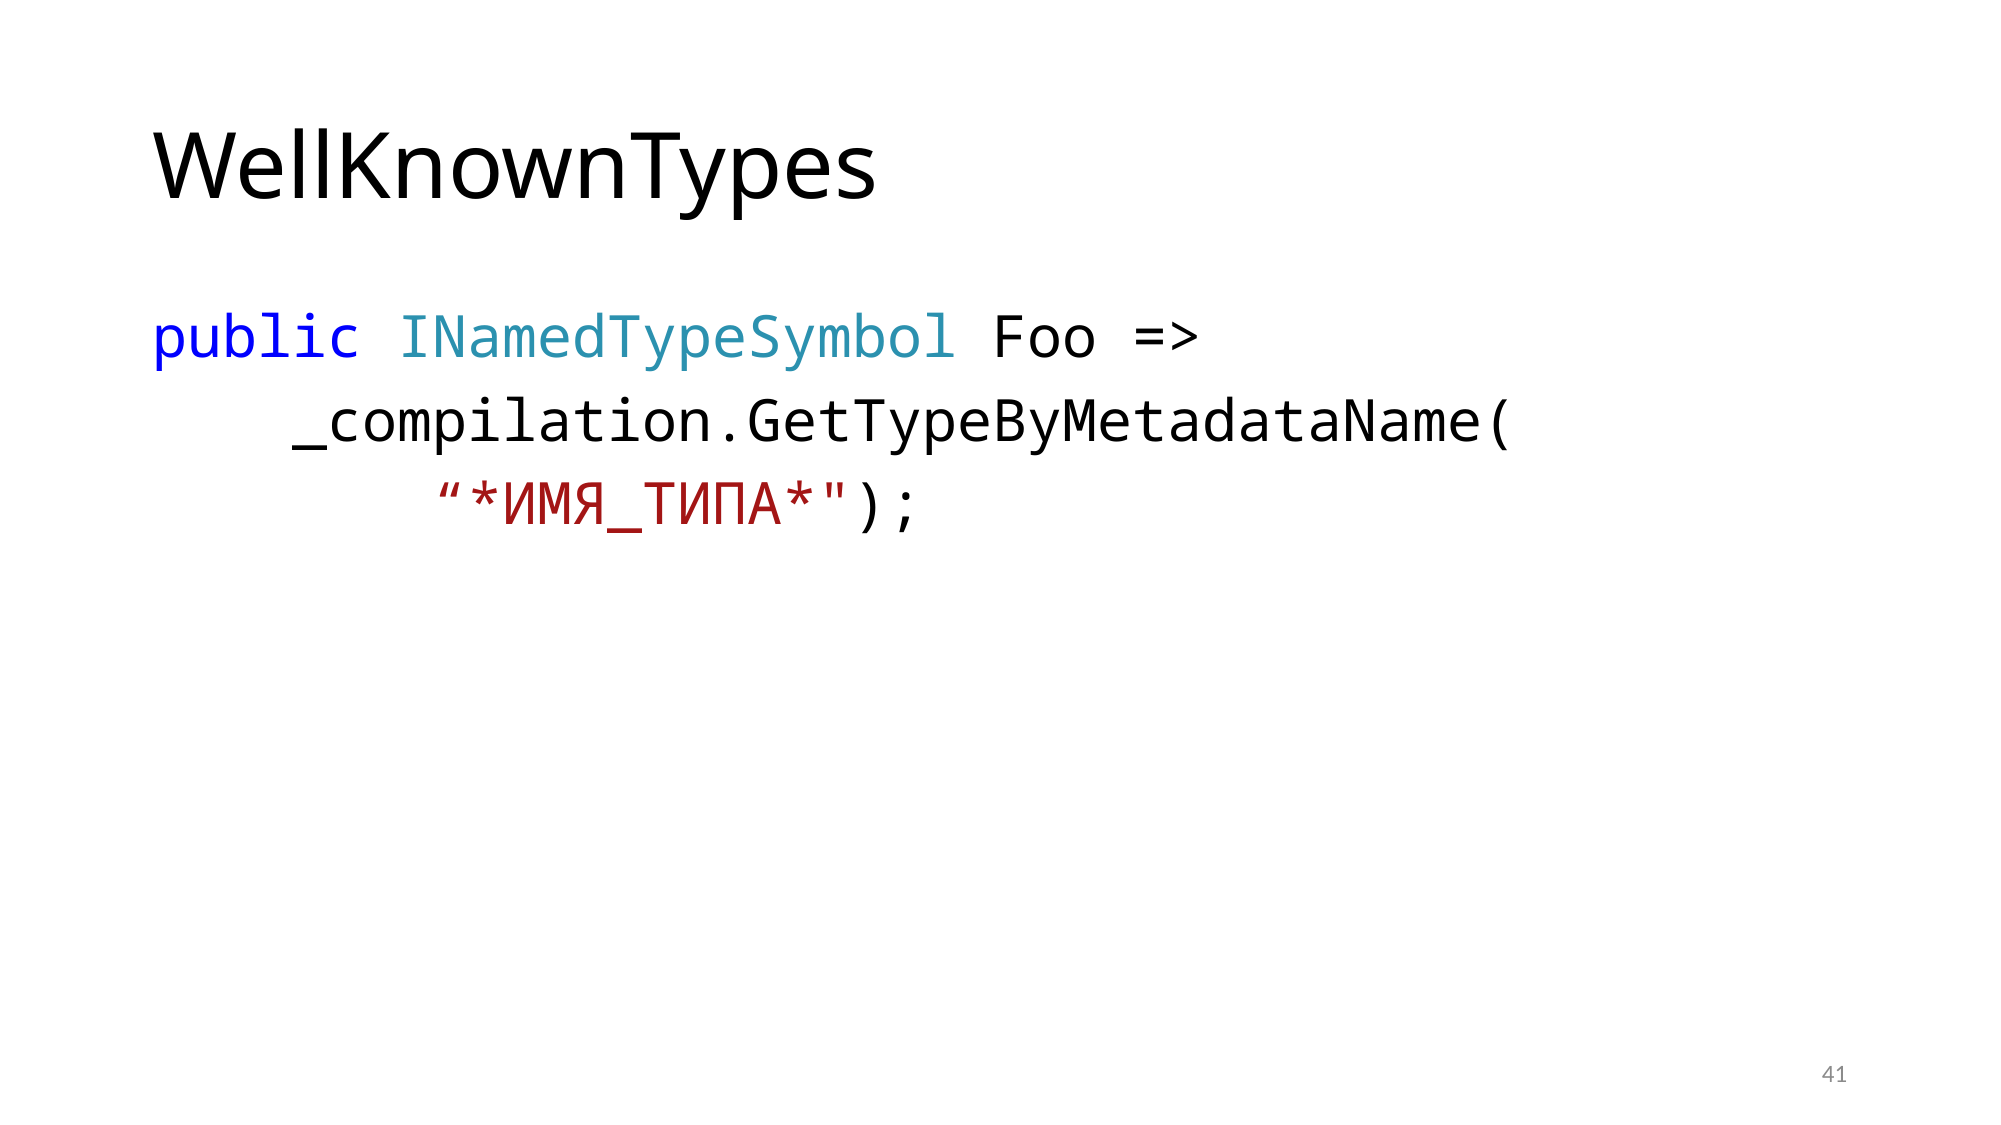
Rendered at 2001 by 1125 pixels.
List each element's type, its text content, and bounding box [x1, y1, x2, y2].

slide_number 41 [1412, 1042, 1863, 1103]
title WellKnownTypes [137, 59, 1863, 278]
list public INamedTypeSymbol Foo => _compilation.GetTypeByMetadataName( “*ИМЯ_ТИПА*"); [137, 299, 1863, 1014]
